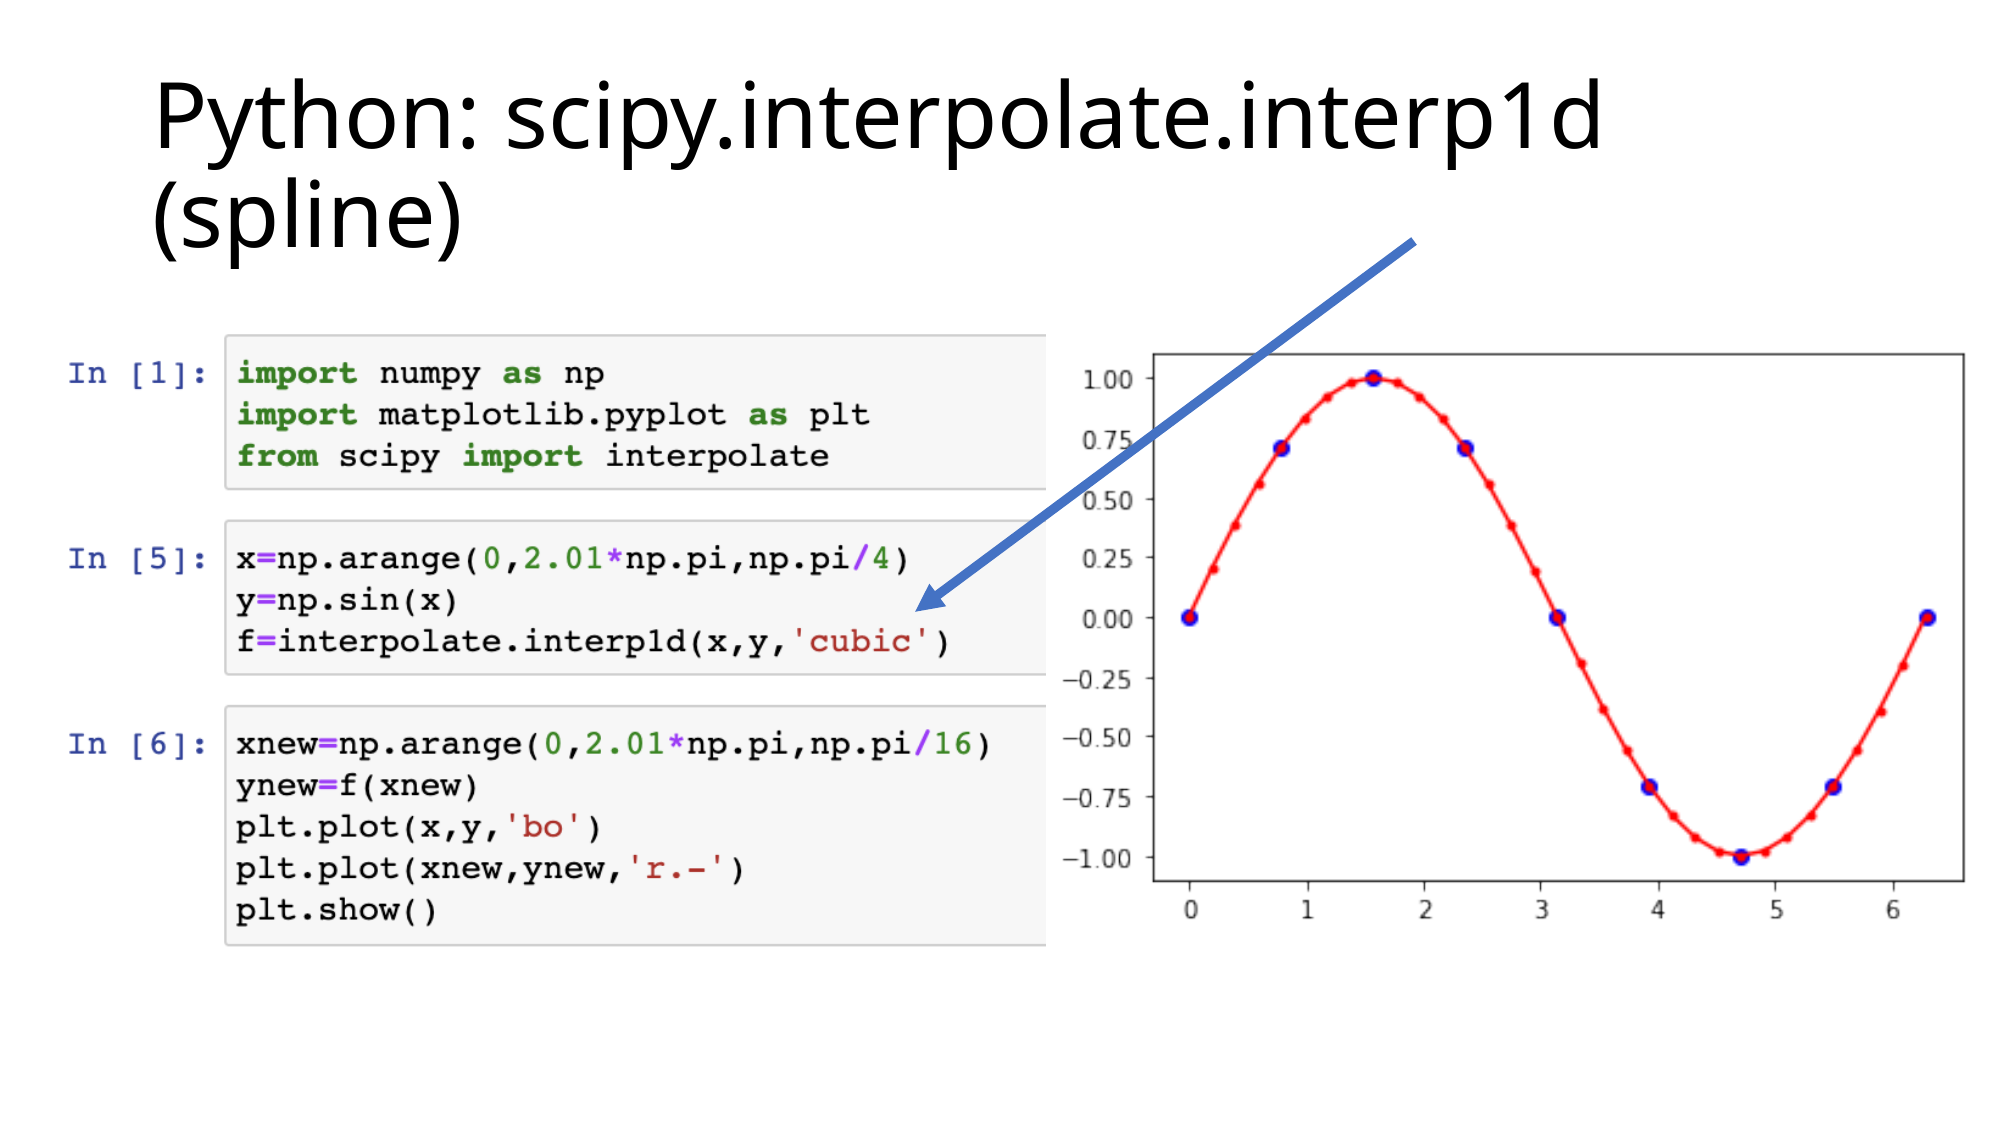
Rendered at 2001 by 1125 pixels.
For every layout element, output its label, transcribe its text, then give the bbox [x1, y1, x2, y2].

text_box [915, 240, 1414, 612]
title Python: scipy.interpolate.interp1d (spline) [137, 59, 1863, 278]
picture [17, 305, 1978, 966]
